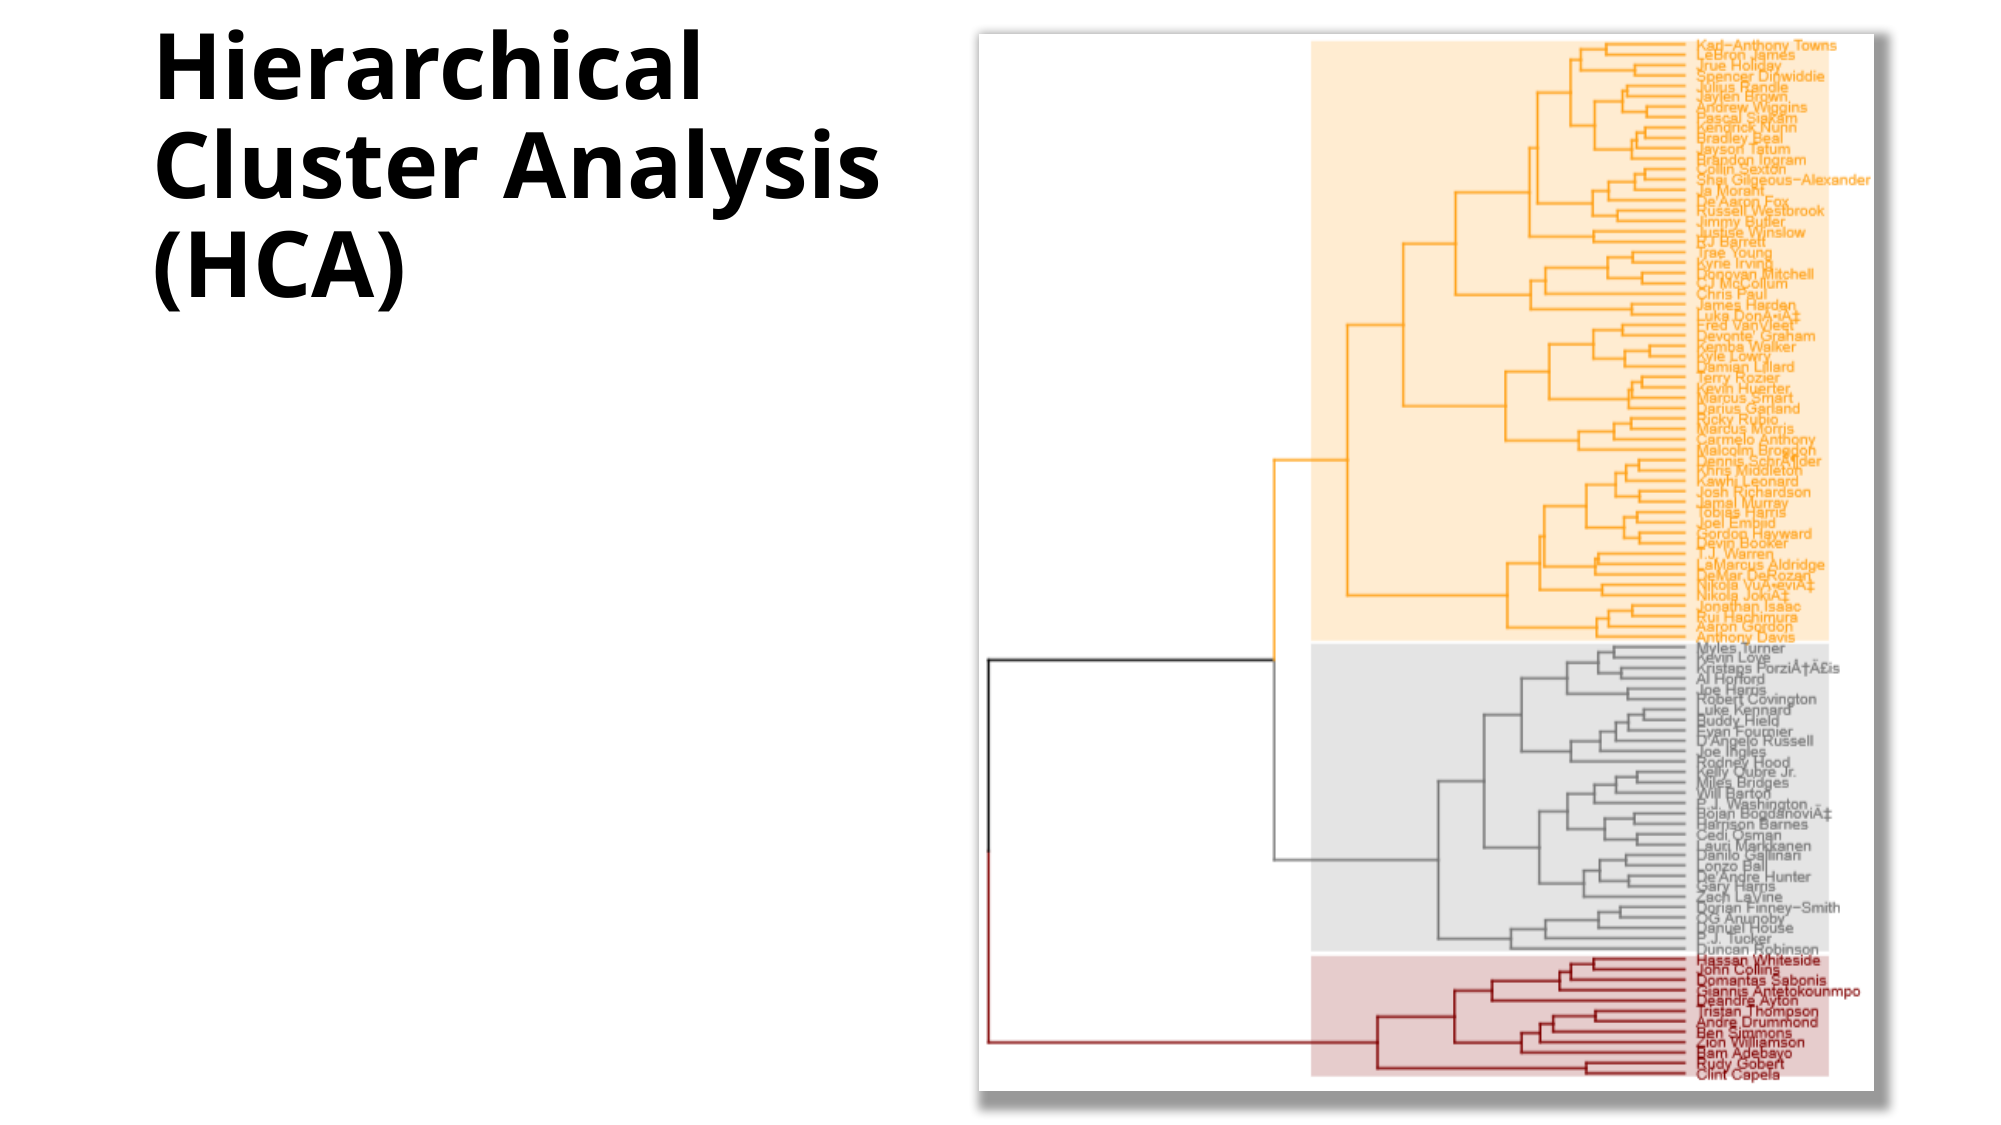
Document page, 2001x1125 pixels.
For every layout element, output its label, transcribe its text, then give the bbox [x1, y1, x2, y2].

title Hierarchical Cluster Analysis (HCA) [137, 59, 979, 278]
picture [979, 34, 1874, 1091]
